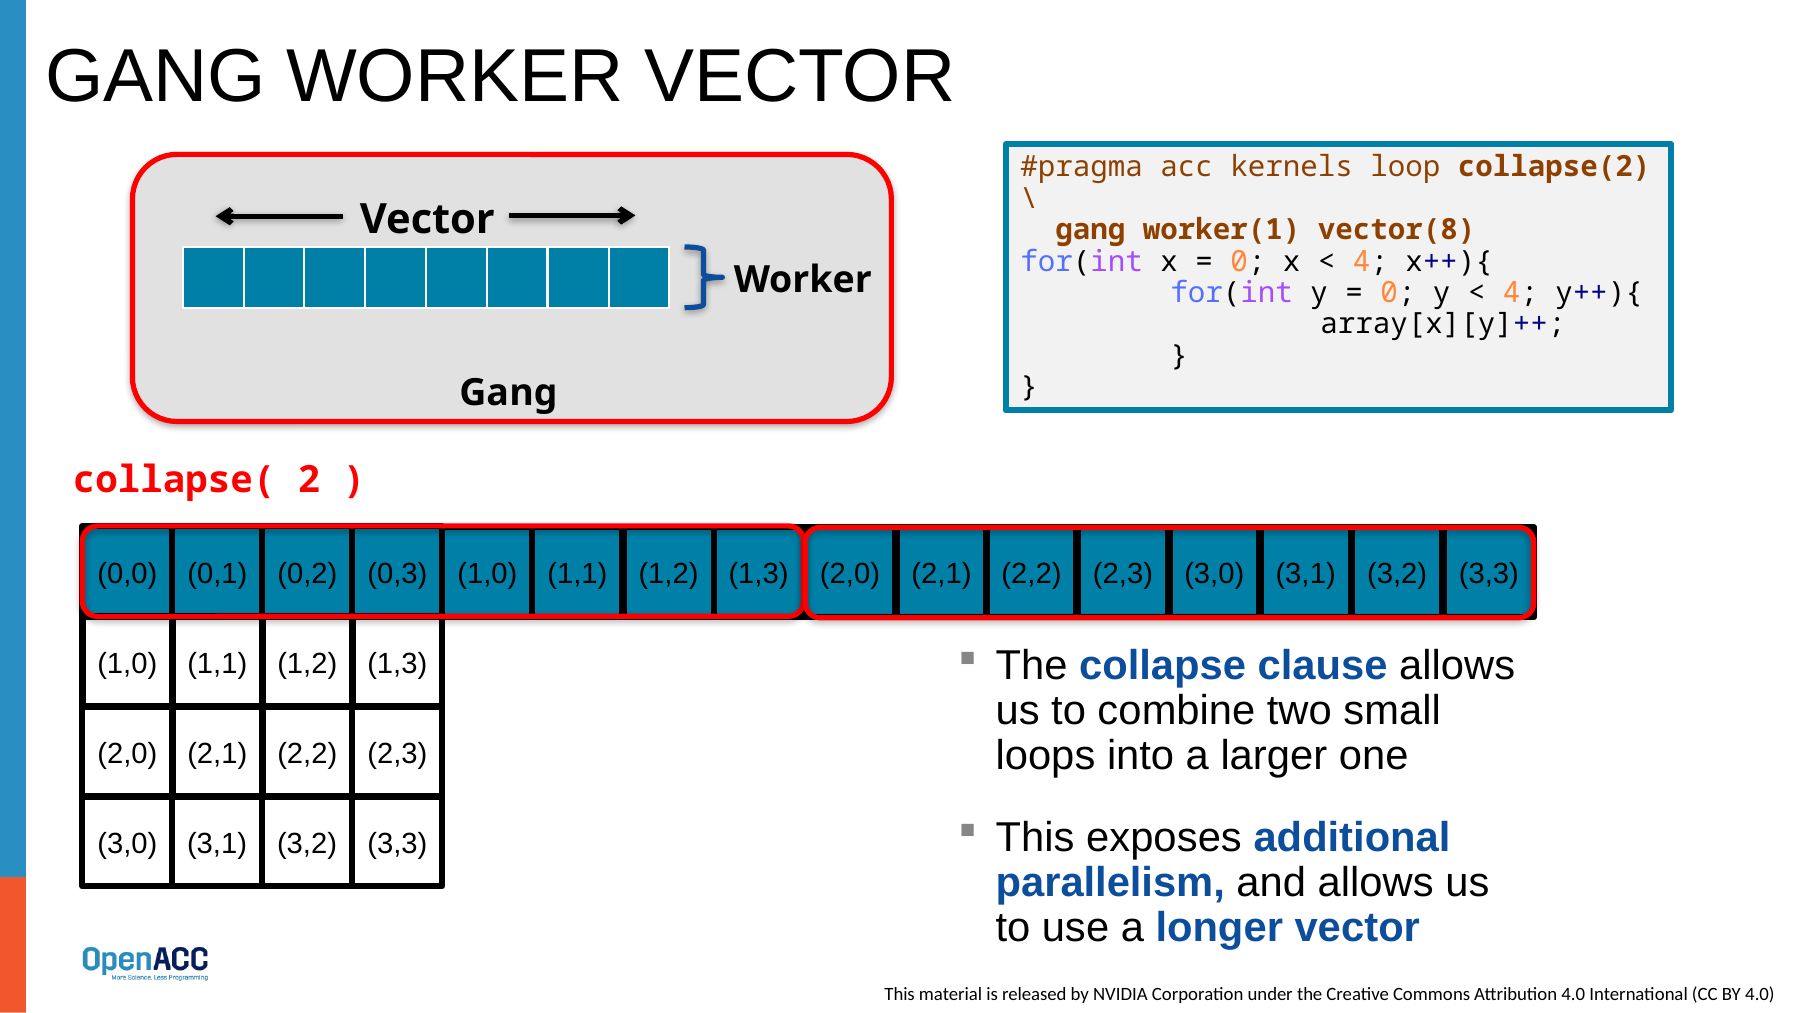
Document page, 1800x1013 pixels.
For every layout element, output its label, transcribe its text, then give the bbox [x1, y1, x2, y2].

text_box (1,0) [80, 618, 170, 704]
text_box [684, 244, 703, 310]
text_box The collapse clause allows us to combine two small loops into a larger one This exposes additional parallelism, and allows us to use a longer vector [943, 636, 1534, 960]
text_box (2,3) [350, 704, 444, 794]
text_box [363, 258, 424, 310]
text_box [424, 258, 485, 310]
text_box (2,1) [170, 704, 260, 794]
text_box (1,3) [350, 624, 444, 704]
text_box [485, 258, 546, 310]
text_box collapse( 2 ) [56, 451, 382, 510]
text_box (2,0) [80, 704, 170, 794]
text_box (1,1) [170, 624, 260, 704]
text_box [242, 258, 302, 310]
picture [81, 946, 208, 981]
text_box [131, 153, 893, 423]
text_box (3,0) [80, 794, 170, 888]
text_box (3,2) [260, 794, 350, 888]
text_box Worker [701, 247, 904, 308]
text_box [81, 525, 803, 618]
text_box [302, 258, 363, 310]
text_box #pragma acc kernels loop collapse(2) \ gang worker(1) vector(8) for(int x = 0; x < 4; x++){ for(int y = 0; y < 4; y++){ array[x][y]++; } } [1004, 142, 1673, 412]
text_box (1,2) [260, 624, 350, 704]
title Gang Worker vector [29, 28, 1667, 126]
text_box (3,3) [350, 794, 444, 888]
text_box [804, 526, 1535, 619]
text_box (3,1) [170, 794, 260, 888]
text_box [607, 245, 671, 310]
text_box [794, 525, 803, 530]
text_box Gang [377, 360, 640, 421]
text_box (0,0) [80, 524, 95, 533]
text_box [546, 258, 607, 310]
text_box [181, 245, 242, 310]
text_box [195, 184, 660, 251]
text_box (3,3) [1521, 525, 1536, 533]
text_box (2,2) [260, 704, 350, 794]
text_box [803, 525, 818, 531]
